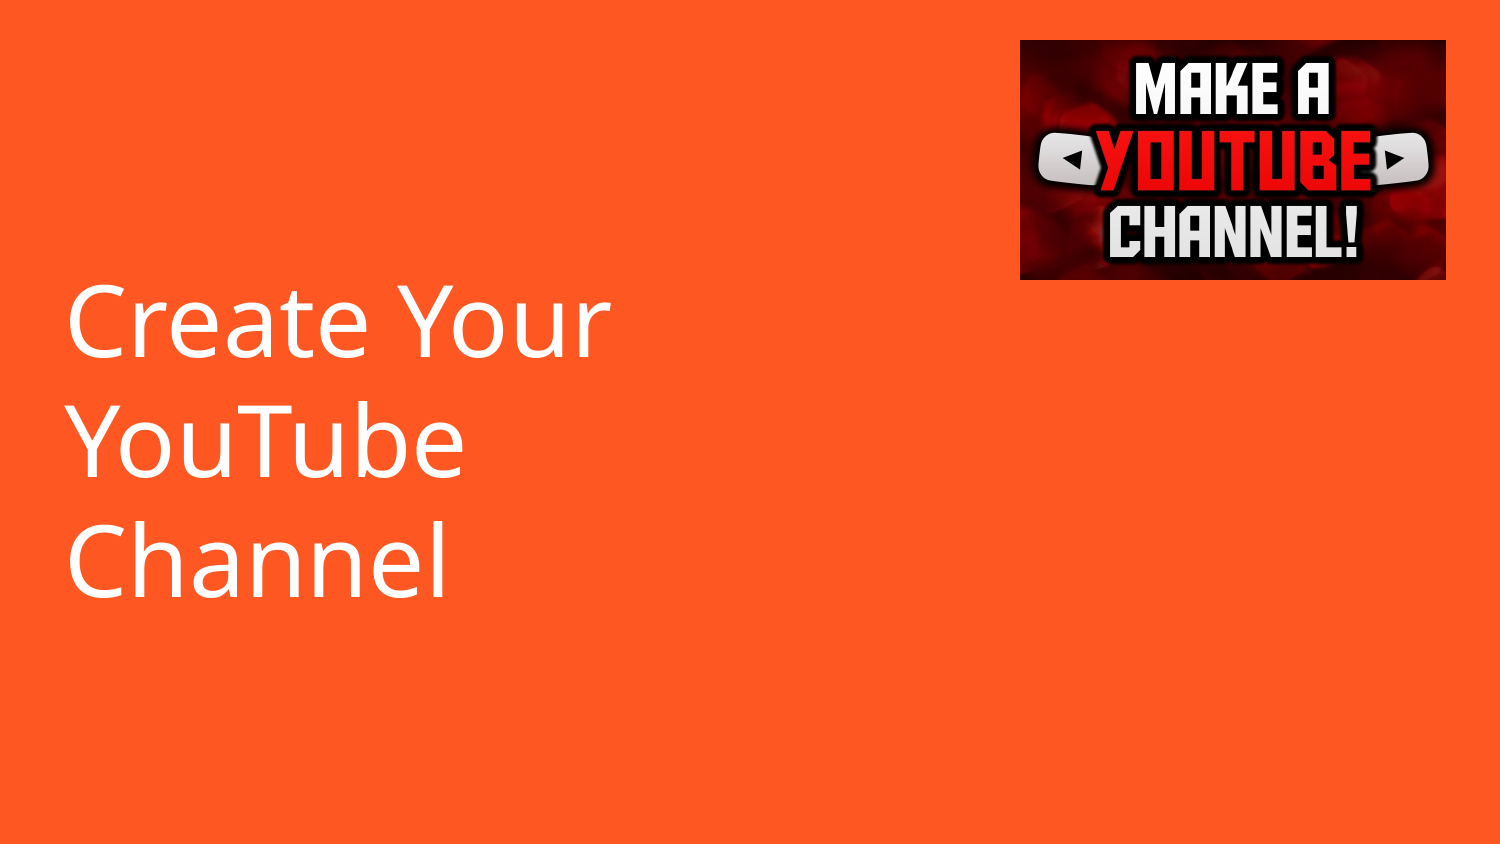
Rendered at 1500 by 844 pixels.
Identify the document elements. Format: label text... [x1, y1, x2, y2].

picture [1019, 39, 1446, 280]
title Create Your YouTube Channel [49, 101, 788, 773]
